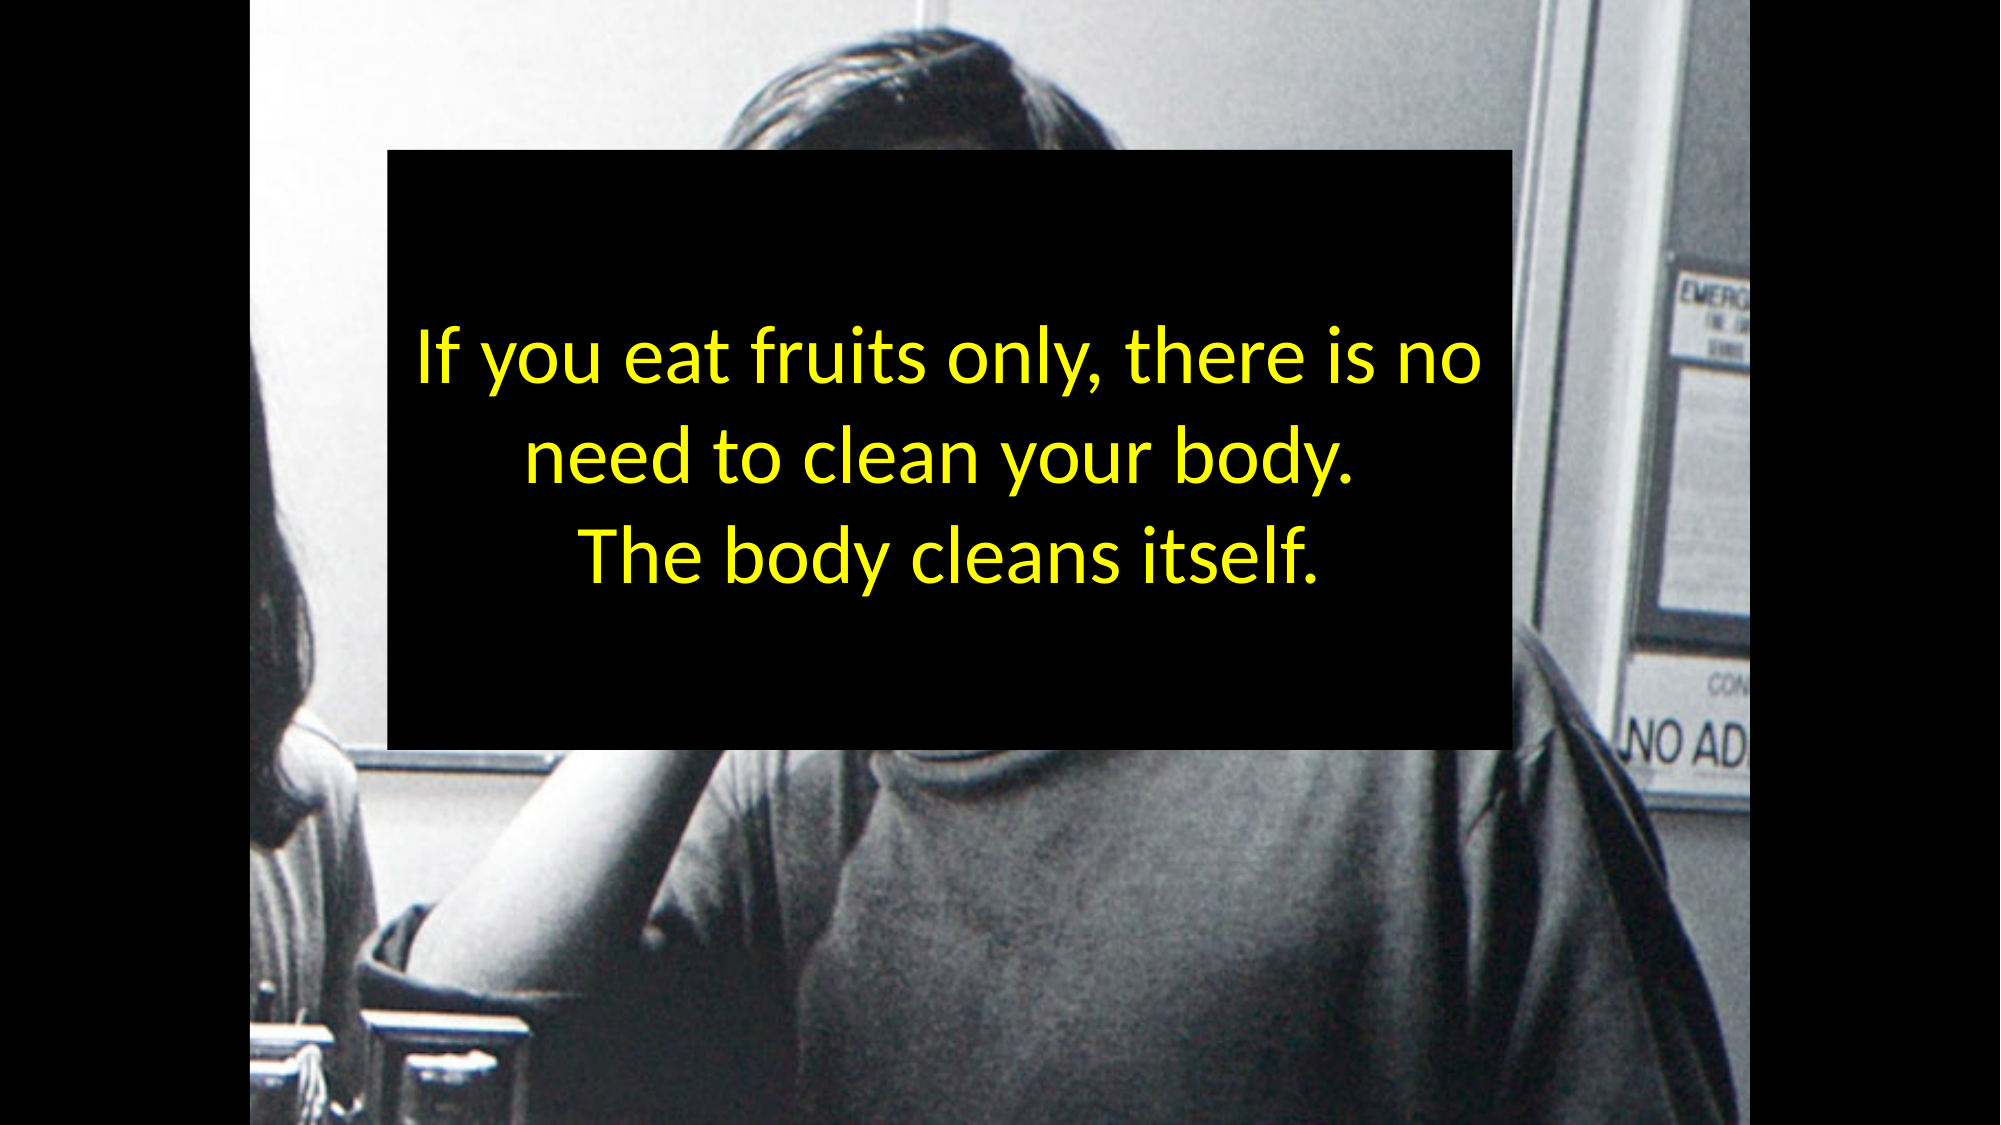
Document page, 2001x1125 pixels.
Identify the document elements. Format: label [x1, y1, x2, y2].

picture [249, 0, 1751, 1125]
